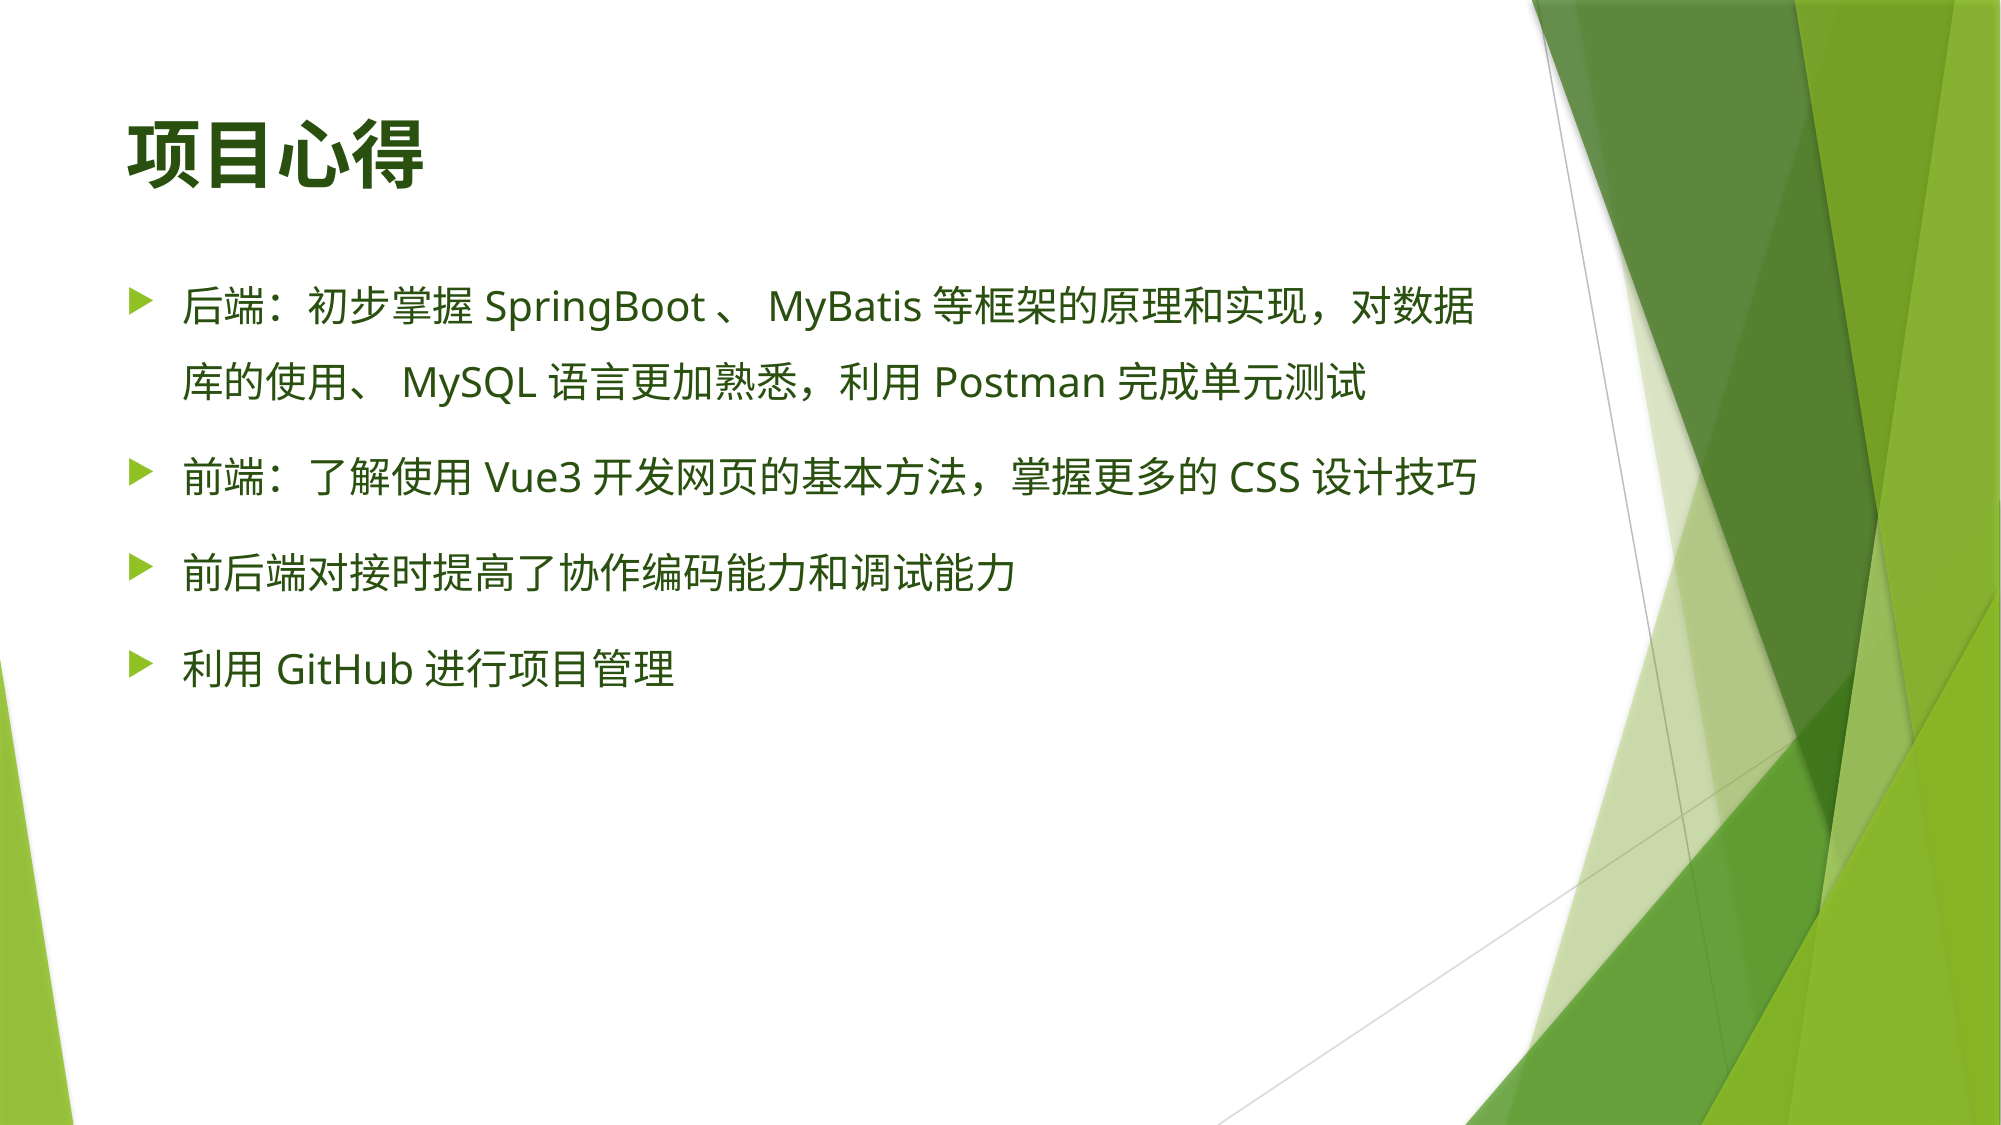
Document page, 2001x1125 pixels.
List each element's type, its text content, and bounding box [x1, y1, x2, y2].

list 后端：初步掌握SpringBoot、MyBatis等框架的原理和实现，对数据库的使用、MySQL语言更加熟悉，利用Postman完成单元测试 前端：了解使用Vue3开发网页的基本方法，掌握更多的CSS设计技巧 前后端对接时提高了协作编码能力和调试能力 利用GitHub进行项目管理 [111, 247, 1522, 885]
title 项目心得 [111, 99, 1522, 247]
